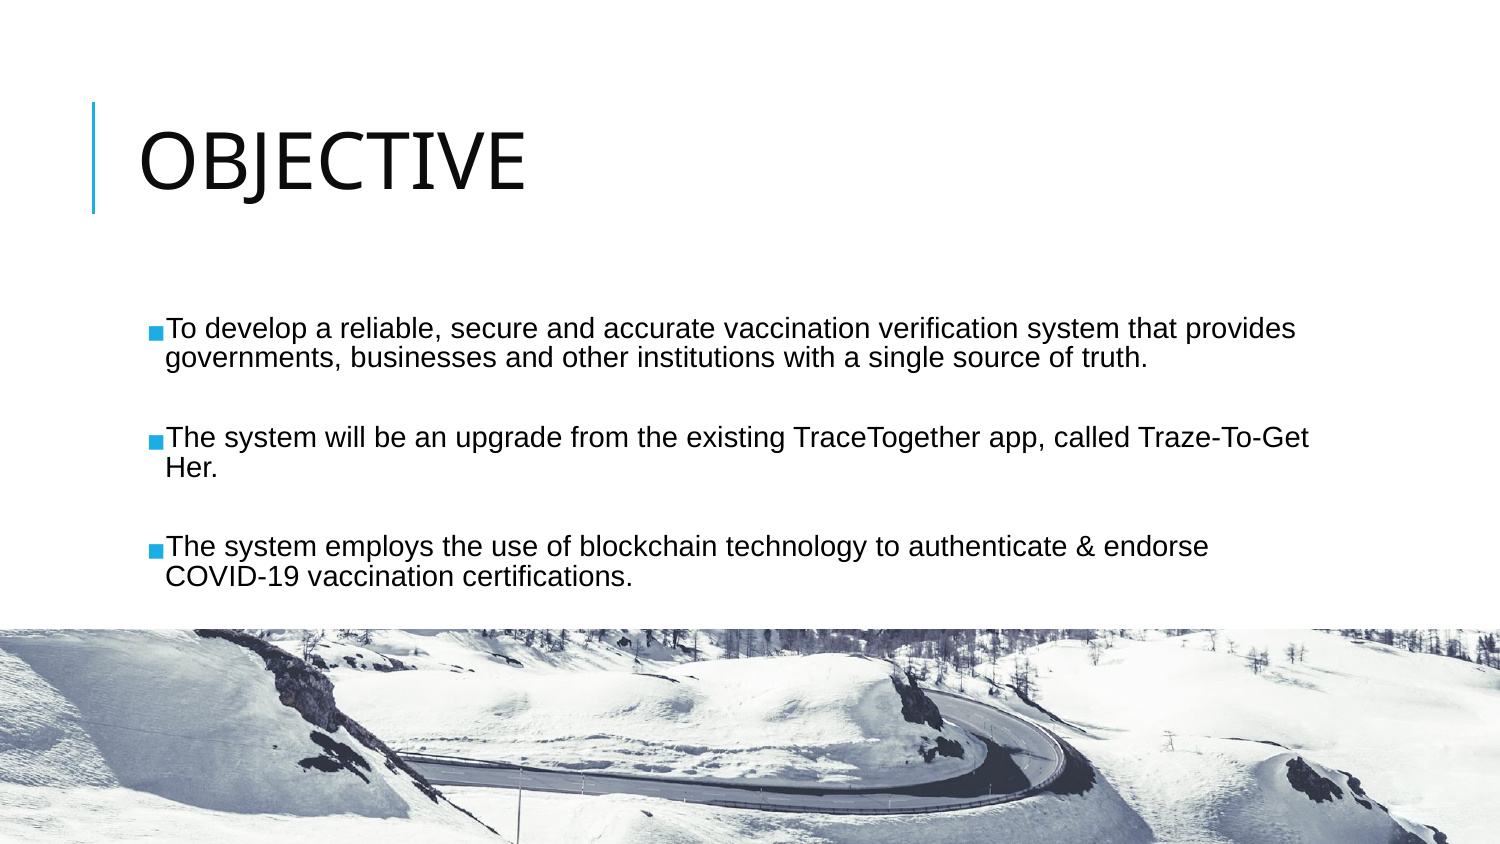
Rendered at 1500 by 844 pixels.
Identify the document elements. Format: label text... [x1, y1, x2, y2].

title OBJECTIVE [126, 71, 1322, 256]
list To develop a reliable, secure and accurate vaccination verification system that provides governments, businesses and other institutions with a single source of truth. The system will be an upgrade from the existing TraceTogether app, called Traze-To-Get Her. The system employs the use of blockchain technology to authenticate & endorse COVID-19 vaccination certifications. [126, 256, 1322, 627]
picture [0, 628, 1500, 844]
